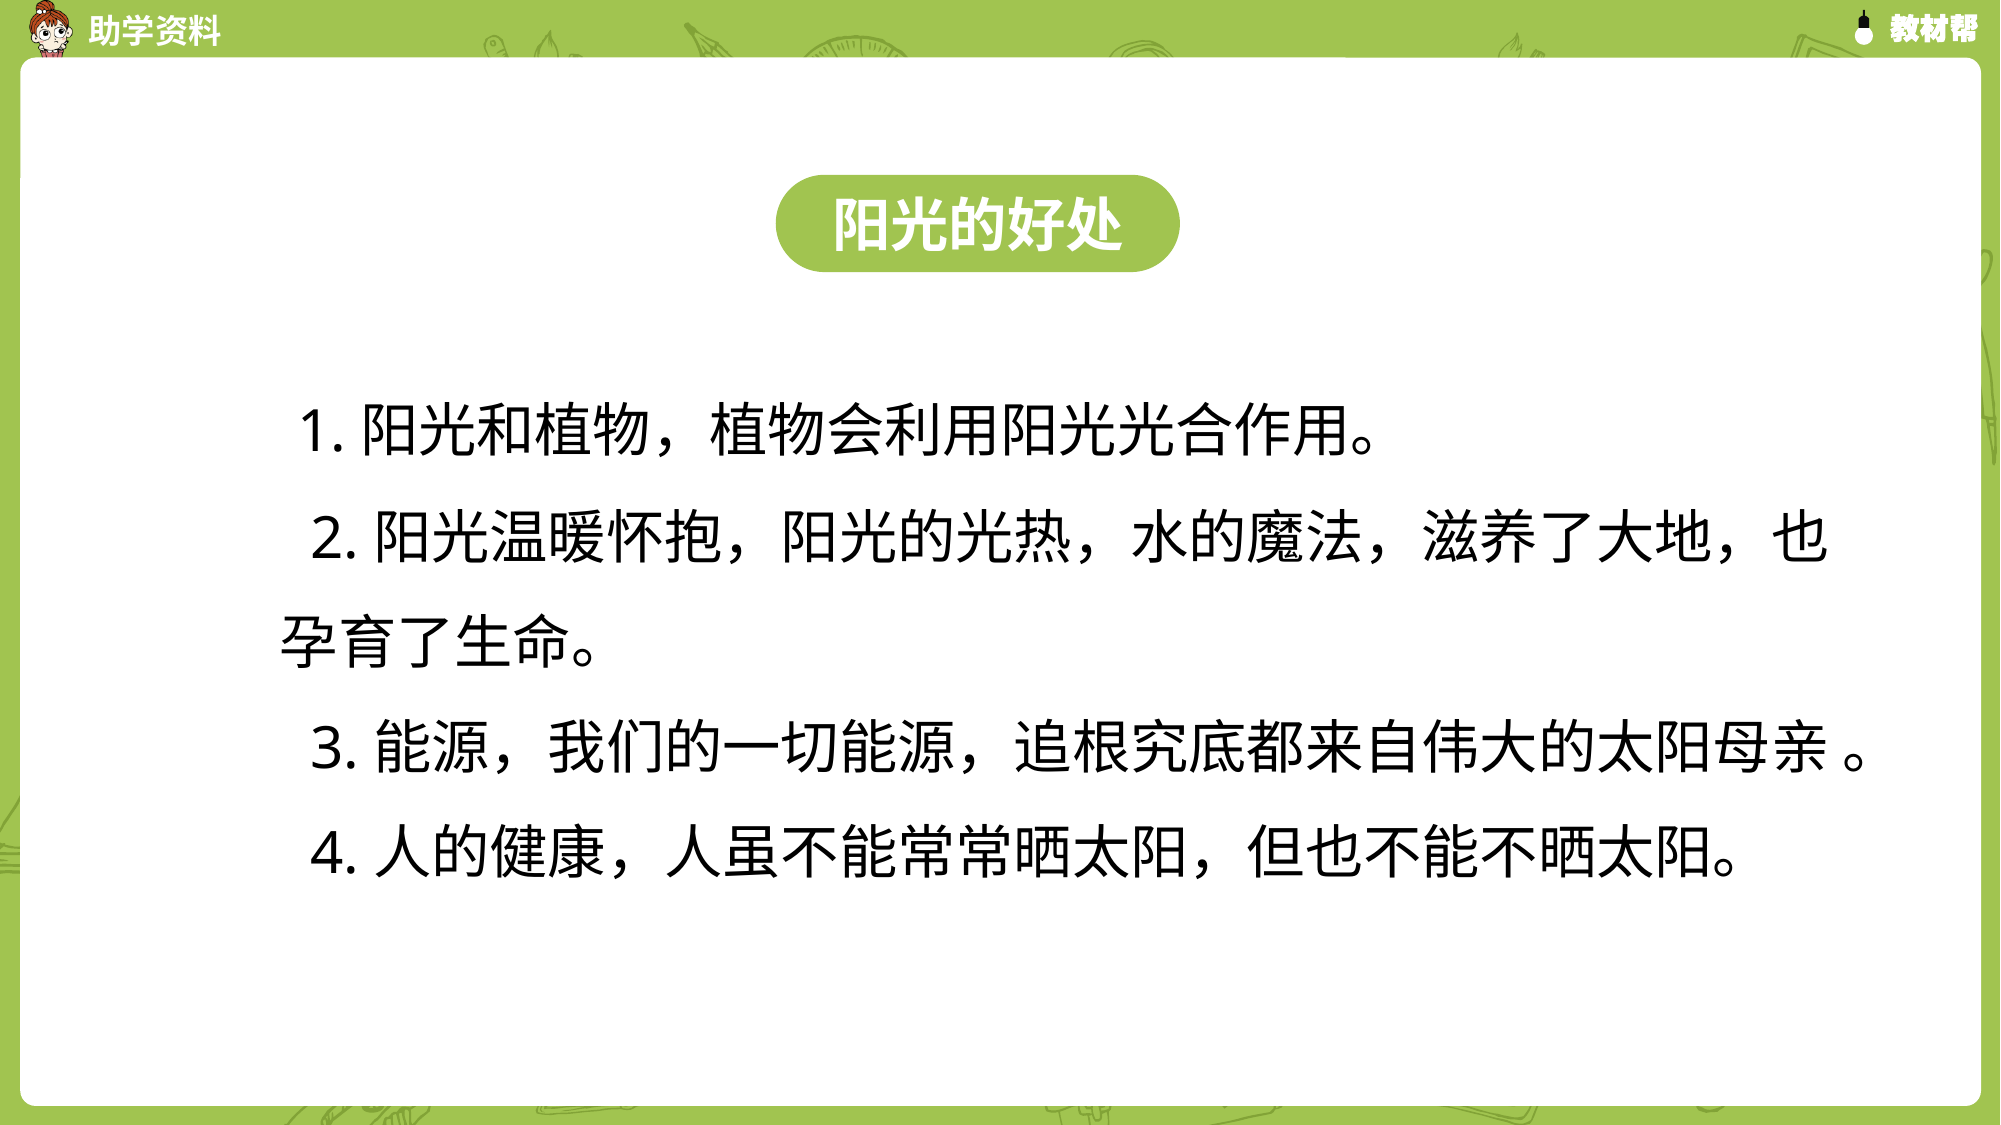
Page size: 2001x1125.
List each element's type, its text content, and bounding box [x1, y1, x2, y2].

text_box 1.阳光和植物，植物会利用阳光光合作用。 2.阳光温暖怀抱，阳光的光热，水的魔法，滋养了大地，也孕育了生命。 3.能源，我们的一切能源，追根究底都来自伟大的太阳母亲 。 4.人的健康，人虽不能常常晒太阳，但也不能不晒太阳。 [265, 337, 1898, 893]
picture [28, 0, 82, 59]
text_box 阳光的好处 [774, 173, 1181, 274]
